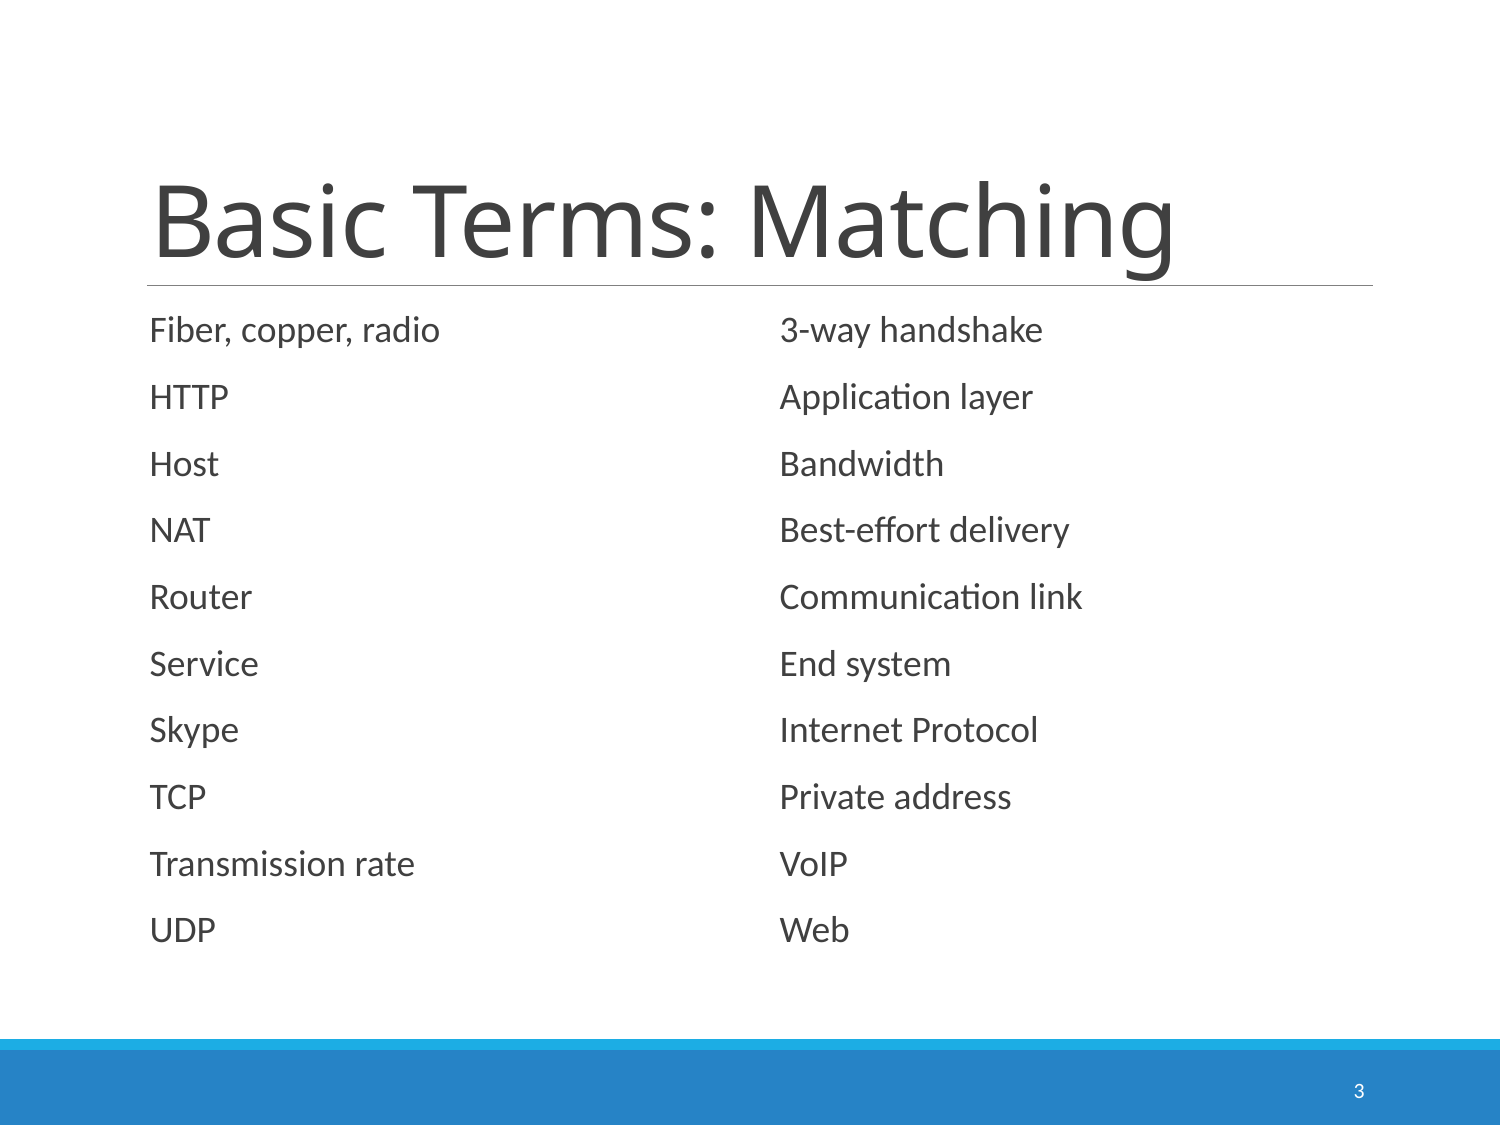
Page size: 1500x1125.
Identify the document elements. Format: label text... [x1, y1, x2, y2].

title Basic Terms: Matching [135, 47, 1373, 285]
slide_number 3 [1218, 1059, 1380, 1120]
list Fiber, copper, radio HTTP Host NAT Router Service Skype TCP Transmission rate UDP [135, 302, 743, 963]
list 3-way handshake Application layer Bandwidth Best-effort delivery Communication link End system Internet Protocol Private address VoIP Web [765, 302, 1373, 963]
